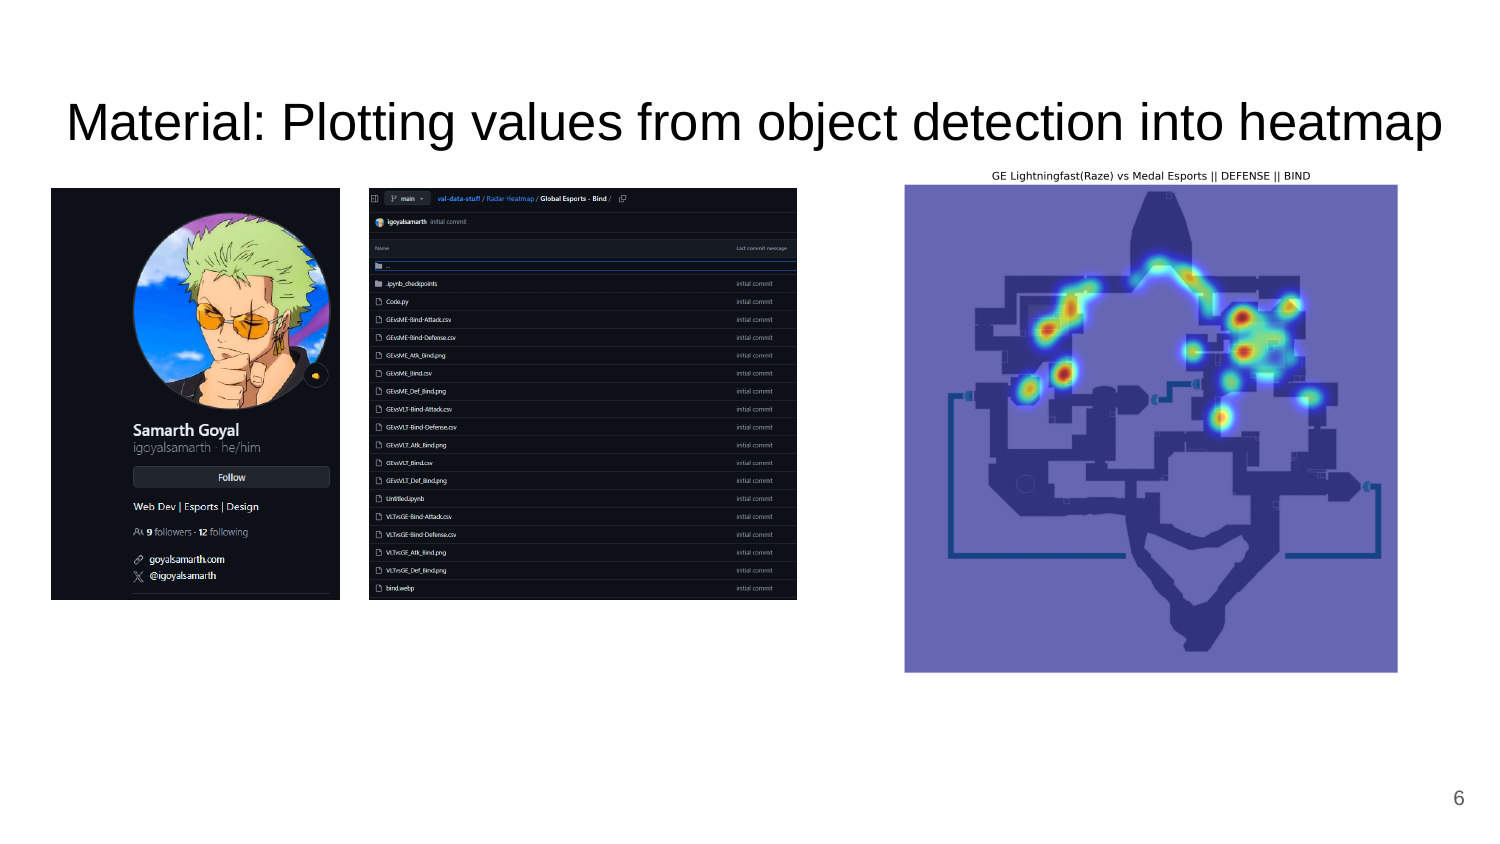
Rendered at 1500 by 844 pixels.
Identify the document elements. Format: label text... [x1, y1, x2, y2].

picture [50, 188, 340, 600]
slide_number ‹#› [1389, 764, 1480, 830]
picture [898, 165, 1404, 679]
title Material: Plotting values from object detection into heatmap [51, 72, 1500, 167]
picture [368, 188, 797, 600]
